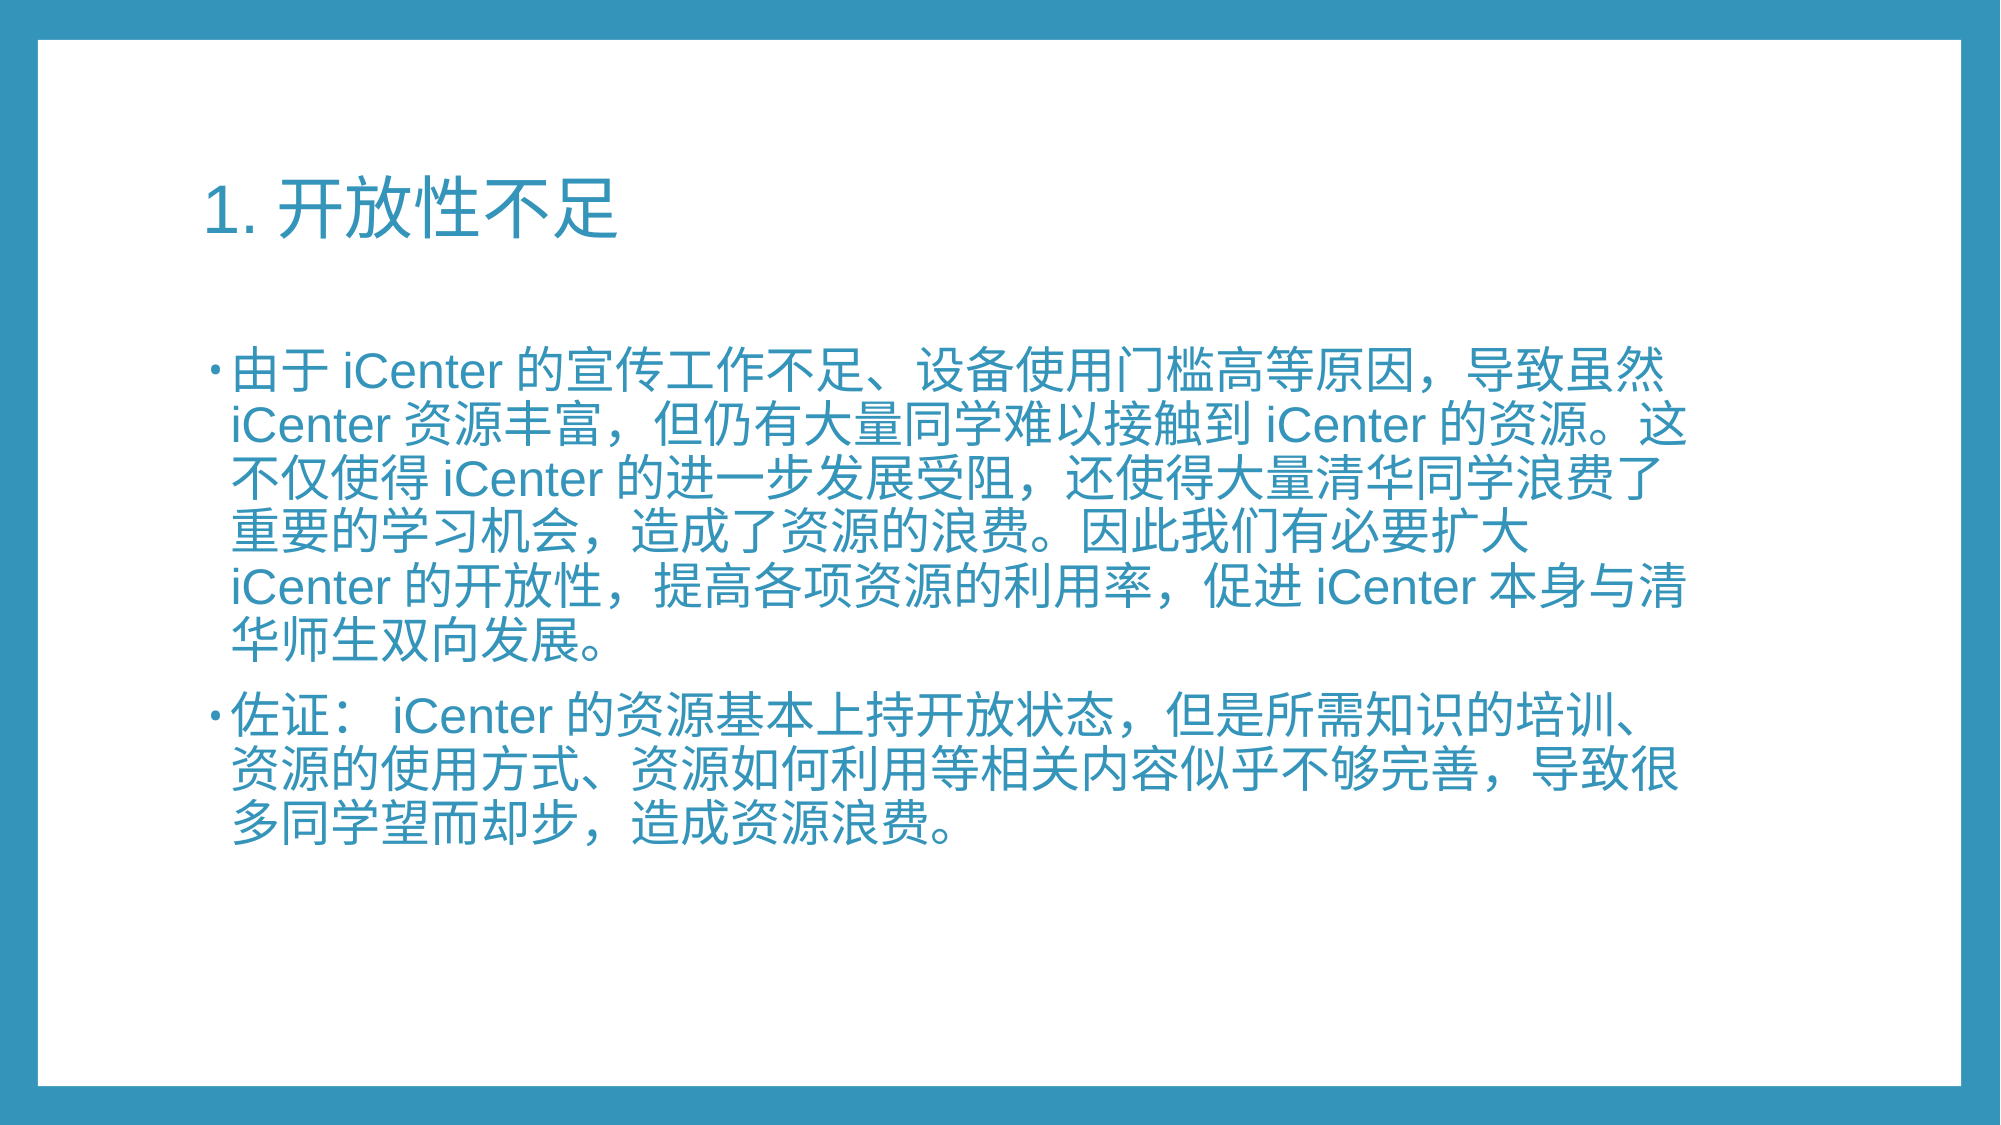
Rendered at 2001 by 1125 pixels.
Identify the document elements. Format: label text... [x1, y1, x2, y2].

list 由于iCenter的宣传工作不足、设备使用门槛高等原因，导致虽然iCenter资源丰富，但仍有大量同学难以接触到iCenter的资源。这不仅使得iCenter的进一步发展受阻，还使得大量清华同学浪费了重要的学习机会，造成了资源的浪费。因此我们有必要扩大iCenter的开放性，提高各项资源的利用率，促进iCenter本身与清华师生双向发展。 佐证：iCenter的资源基本上持开放状态，但是所需知识的培训、资源的使用方式、资源如何利用等相关内容似乎不够完善，导致很多同学望而却步，造成资源浪费。 [187, 337, 1718, 1000]
title 1.开放性不足 [187, 99, 1808, 323]
